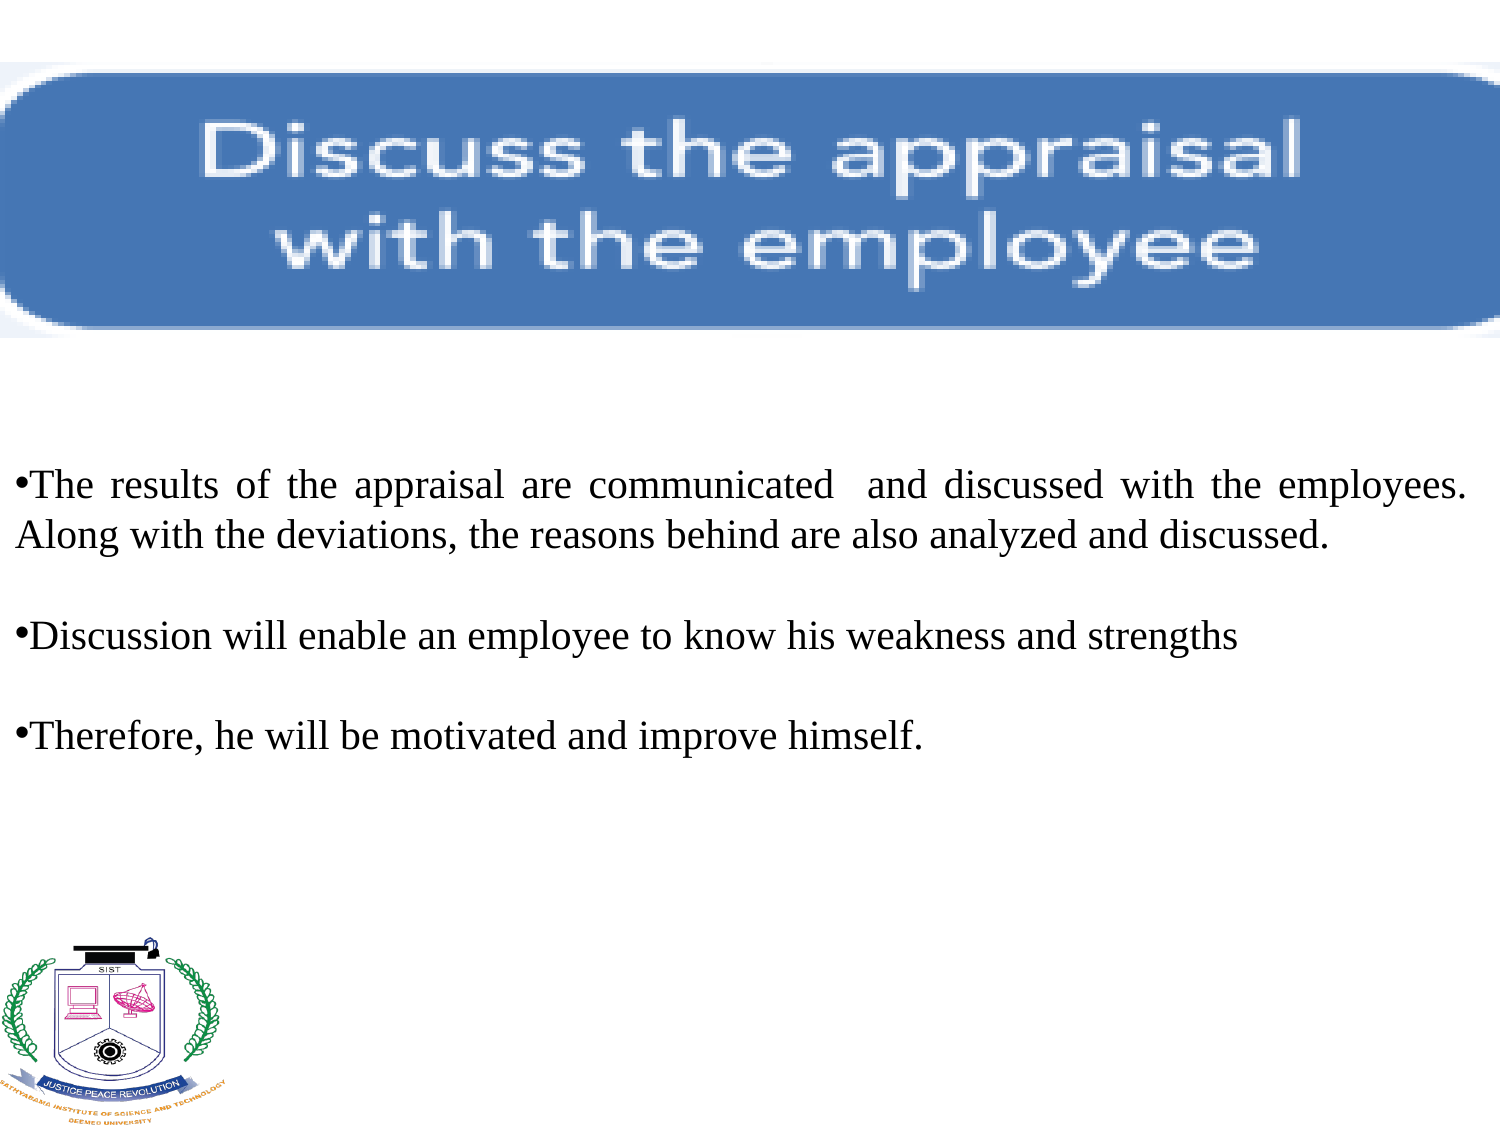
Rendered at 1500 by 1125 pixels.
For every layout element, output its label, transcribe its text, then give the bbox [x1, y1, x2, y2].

picture [0, 937, 225, 1125]
picture [0, 62, 1500, 338]
text_box The results of the appraisal are communicated and discussed with the employees. Along with the deviations, the reasons behind are also analyzed and discussed. Discussion will enable an employee to know his weakness and strengths Therefore, he will be motivated and improve himself. [0, 449, 1500, 765]
